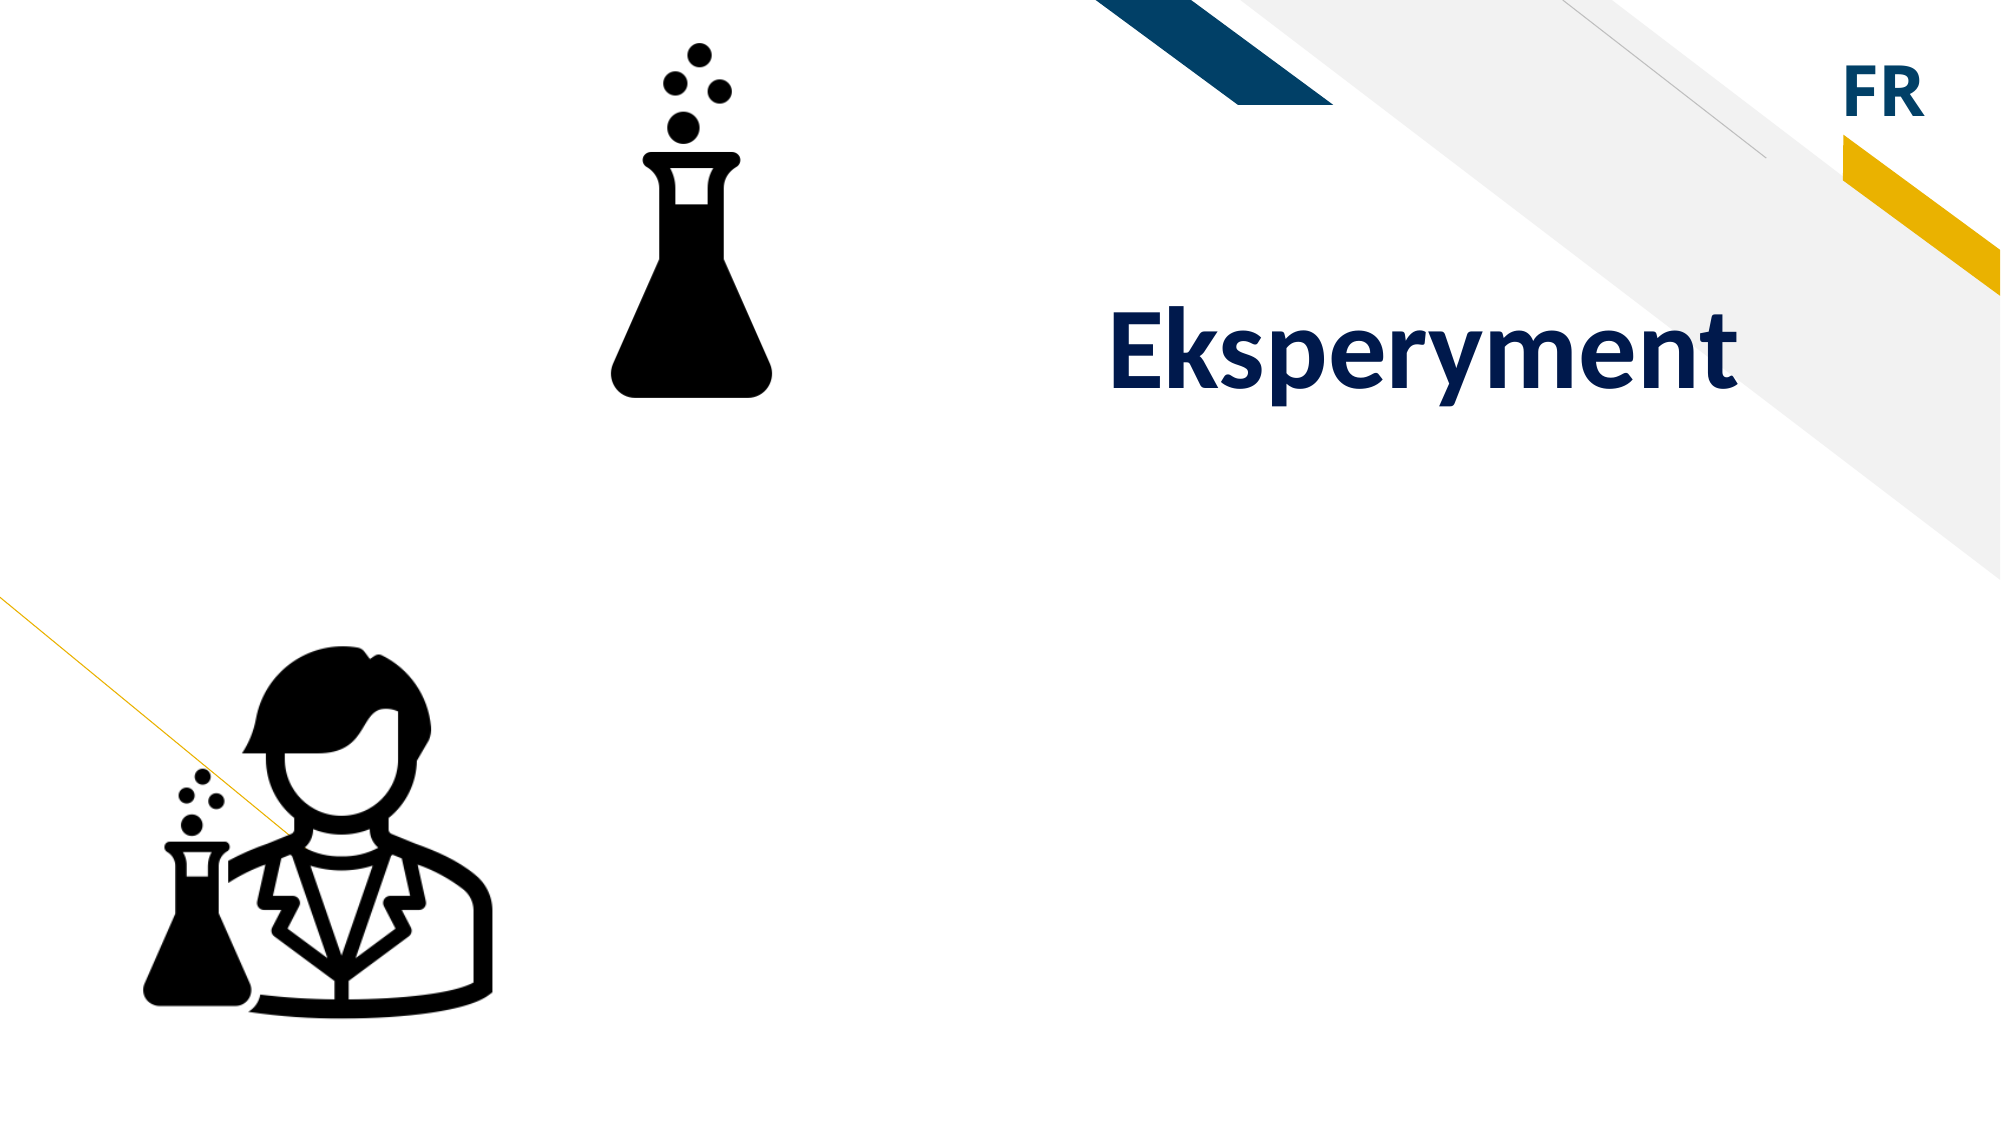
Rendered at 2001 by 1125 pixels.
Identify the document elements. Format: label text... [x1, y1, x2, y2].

title Eksperyment [1092, 76, 1781, 414]
picture [115, 604, 568, 1056]
picture [498, 27, 885, 414]
